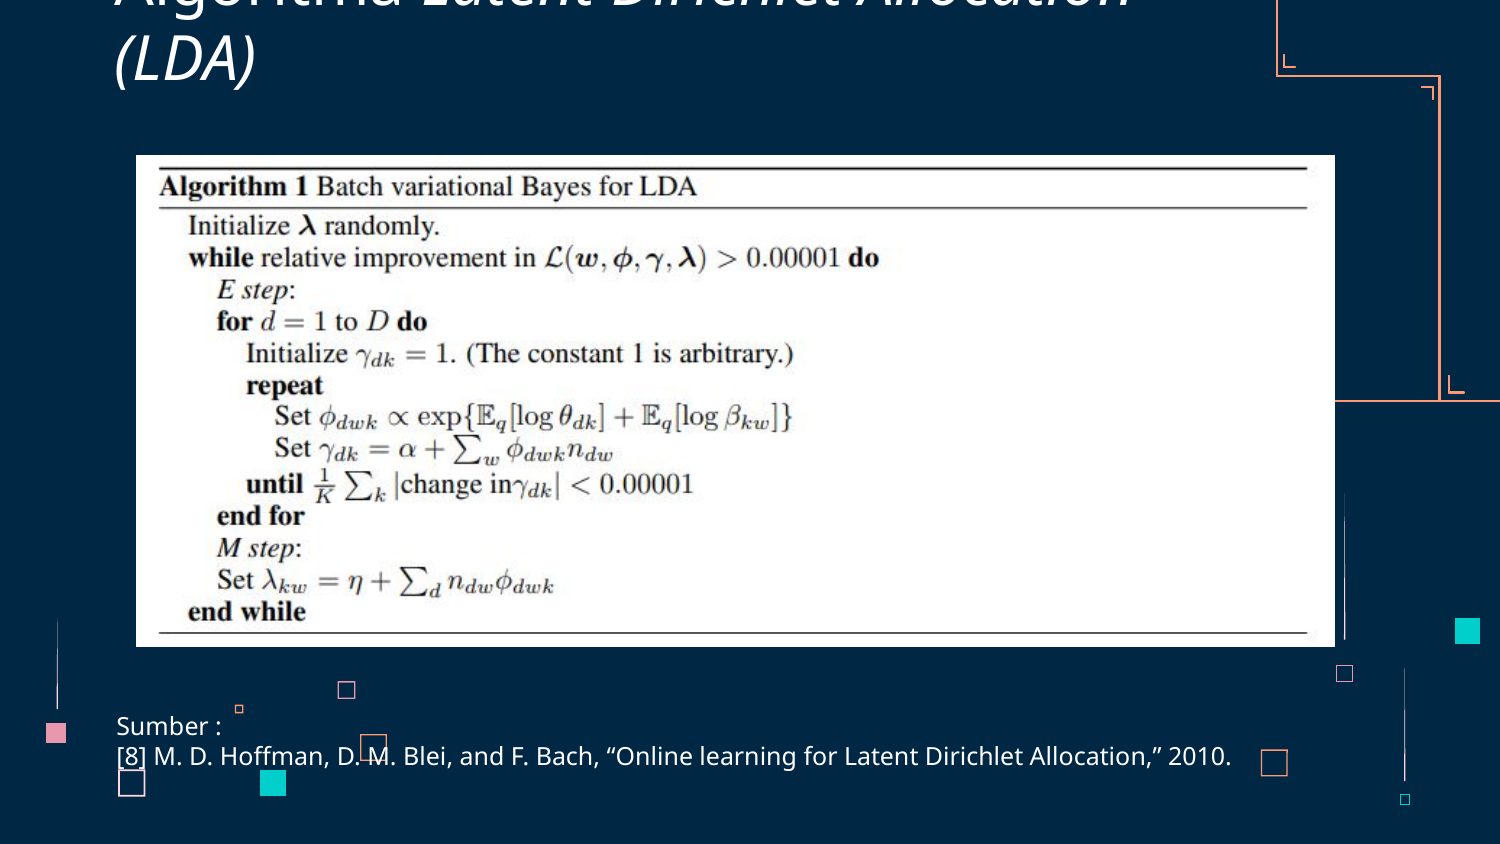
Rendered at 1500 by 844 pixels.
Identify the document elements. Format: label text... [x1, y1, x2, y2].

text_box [1260, 0, 1500, 402]
picture [135, 155, 1335, 647]
text_box [101, 126, 1422, 772]
title Algoritma Latent Dirichlet Allocation (LDA) [99, 13, 1255, 109]
text_box Sumber : [8] M. D. Hoffman, D. M. Blei, and F. Bach, “Online learning for Latent Dirichlet Allocation,” 2010. [101, 702, 1365, 778]
